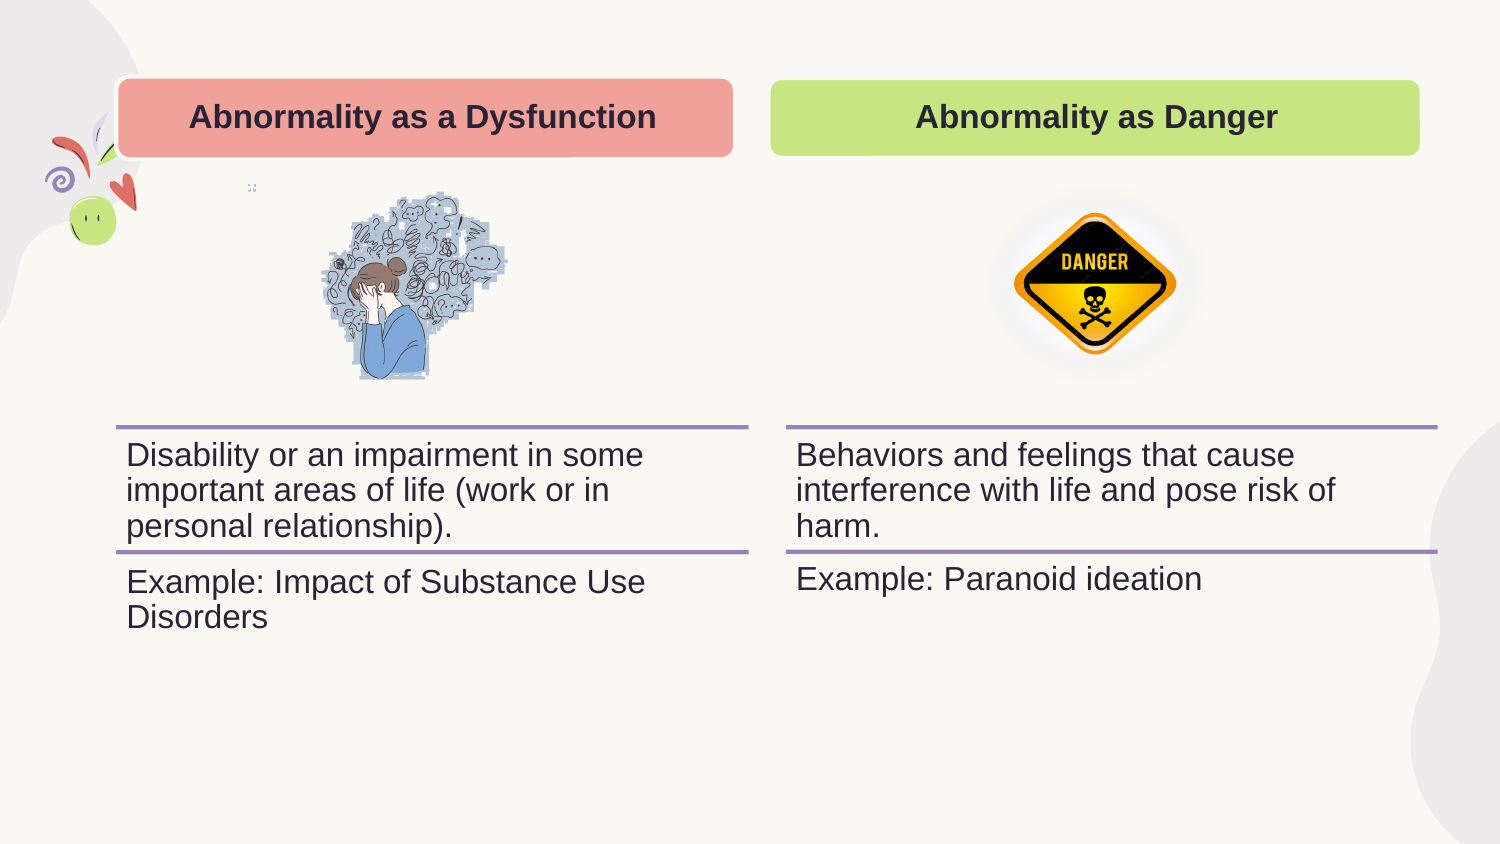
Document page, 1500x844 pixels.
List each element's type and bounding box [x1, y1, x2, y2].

picture [981, 184, 1210, 383]
text_box [768, 77, 1423, 159]
text_box [115, 75, 736, 161]
text_box [115, 426, 749, 648]
text_box [785, 426, 1438, 649]
picture [248, 184, 554, 387]
